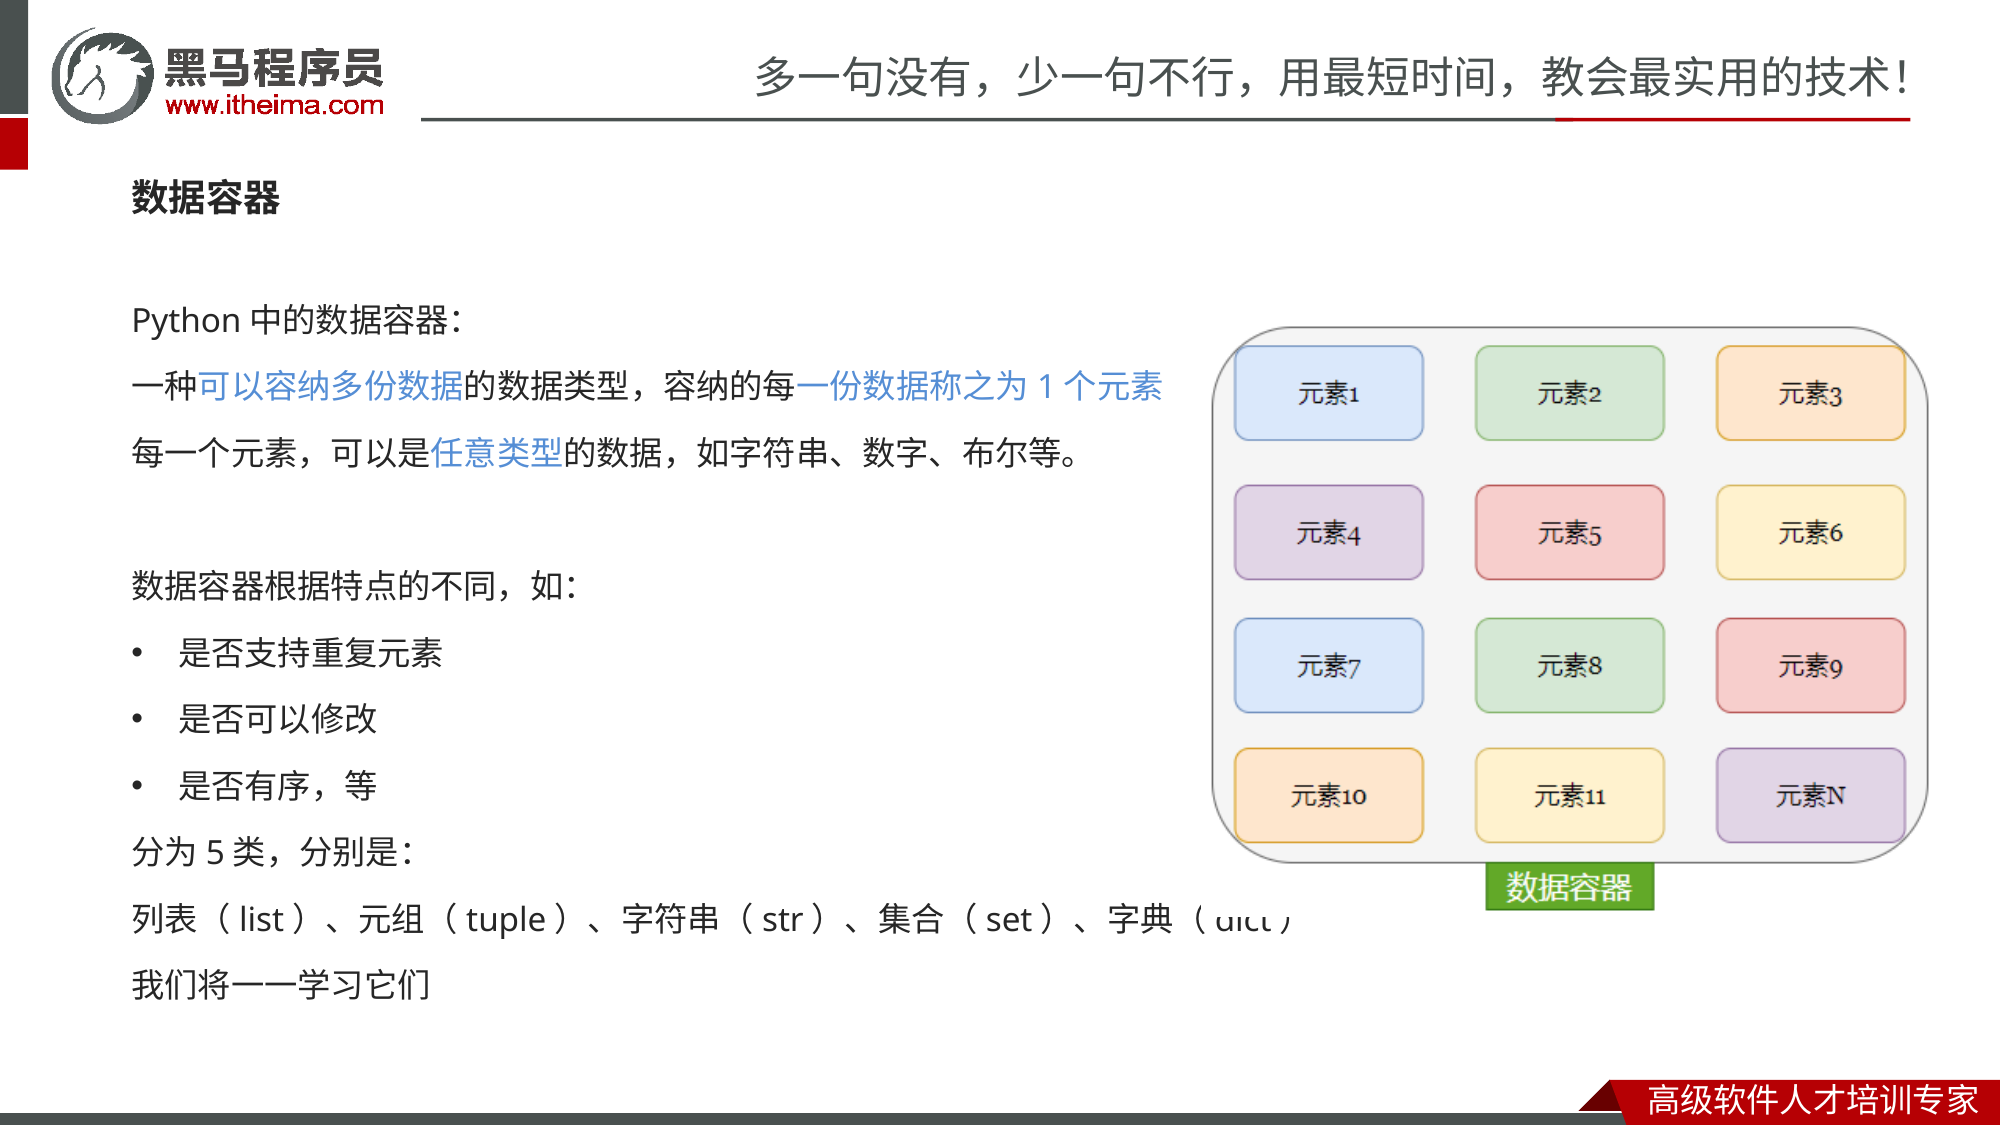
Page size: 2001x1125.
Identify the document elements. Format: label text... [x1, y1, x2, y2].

list Python中的数据容器： 一种可以容纳多份数据的数据类型，容纳的每一份数据称之为1个元素 每一个元素，可以是任意类型的数据，如字符串、数字、布尔等。 数据容器根据特点的不同，如： 是否支持重复元素 是否可以修改 是否有序，等 分为5类，分别是： 列表（list）、元组（tuple）、字符串（str）、集合（set）、字典（dict） 我们将一一学习它们 [116, 271, 1872, 964]
picture [1201, 319, 1935, 917]
list 数据容器 [116, 154, 1872, 239]
picture [50, 26, 384, 125]
